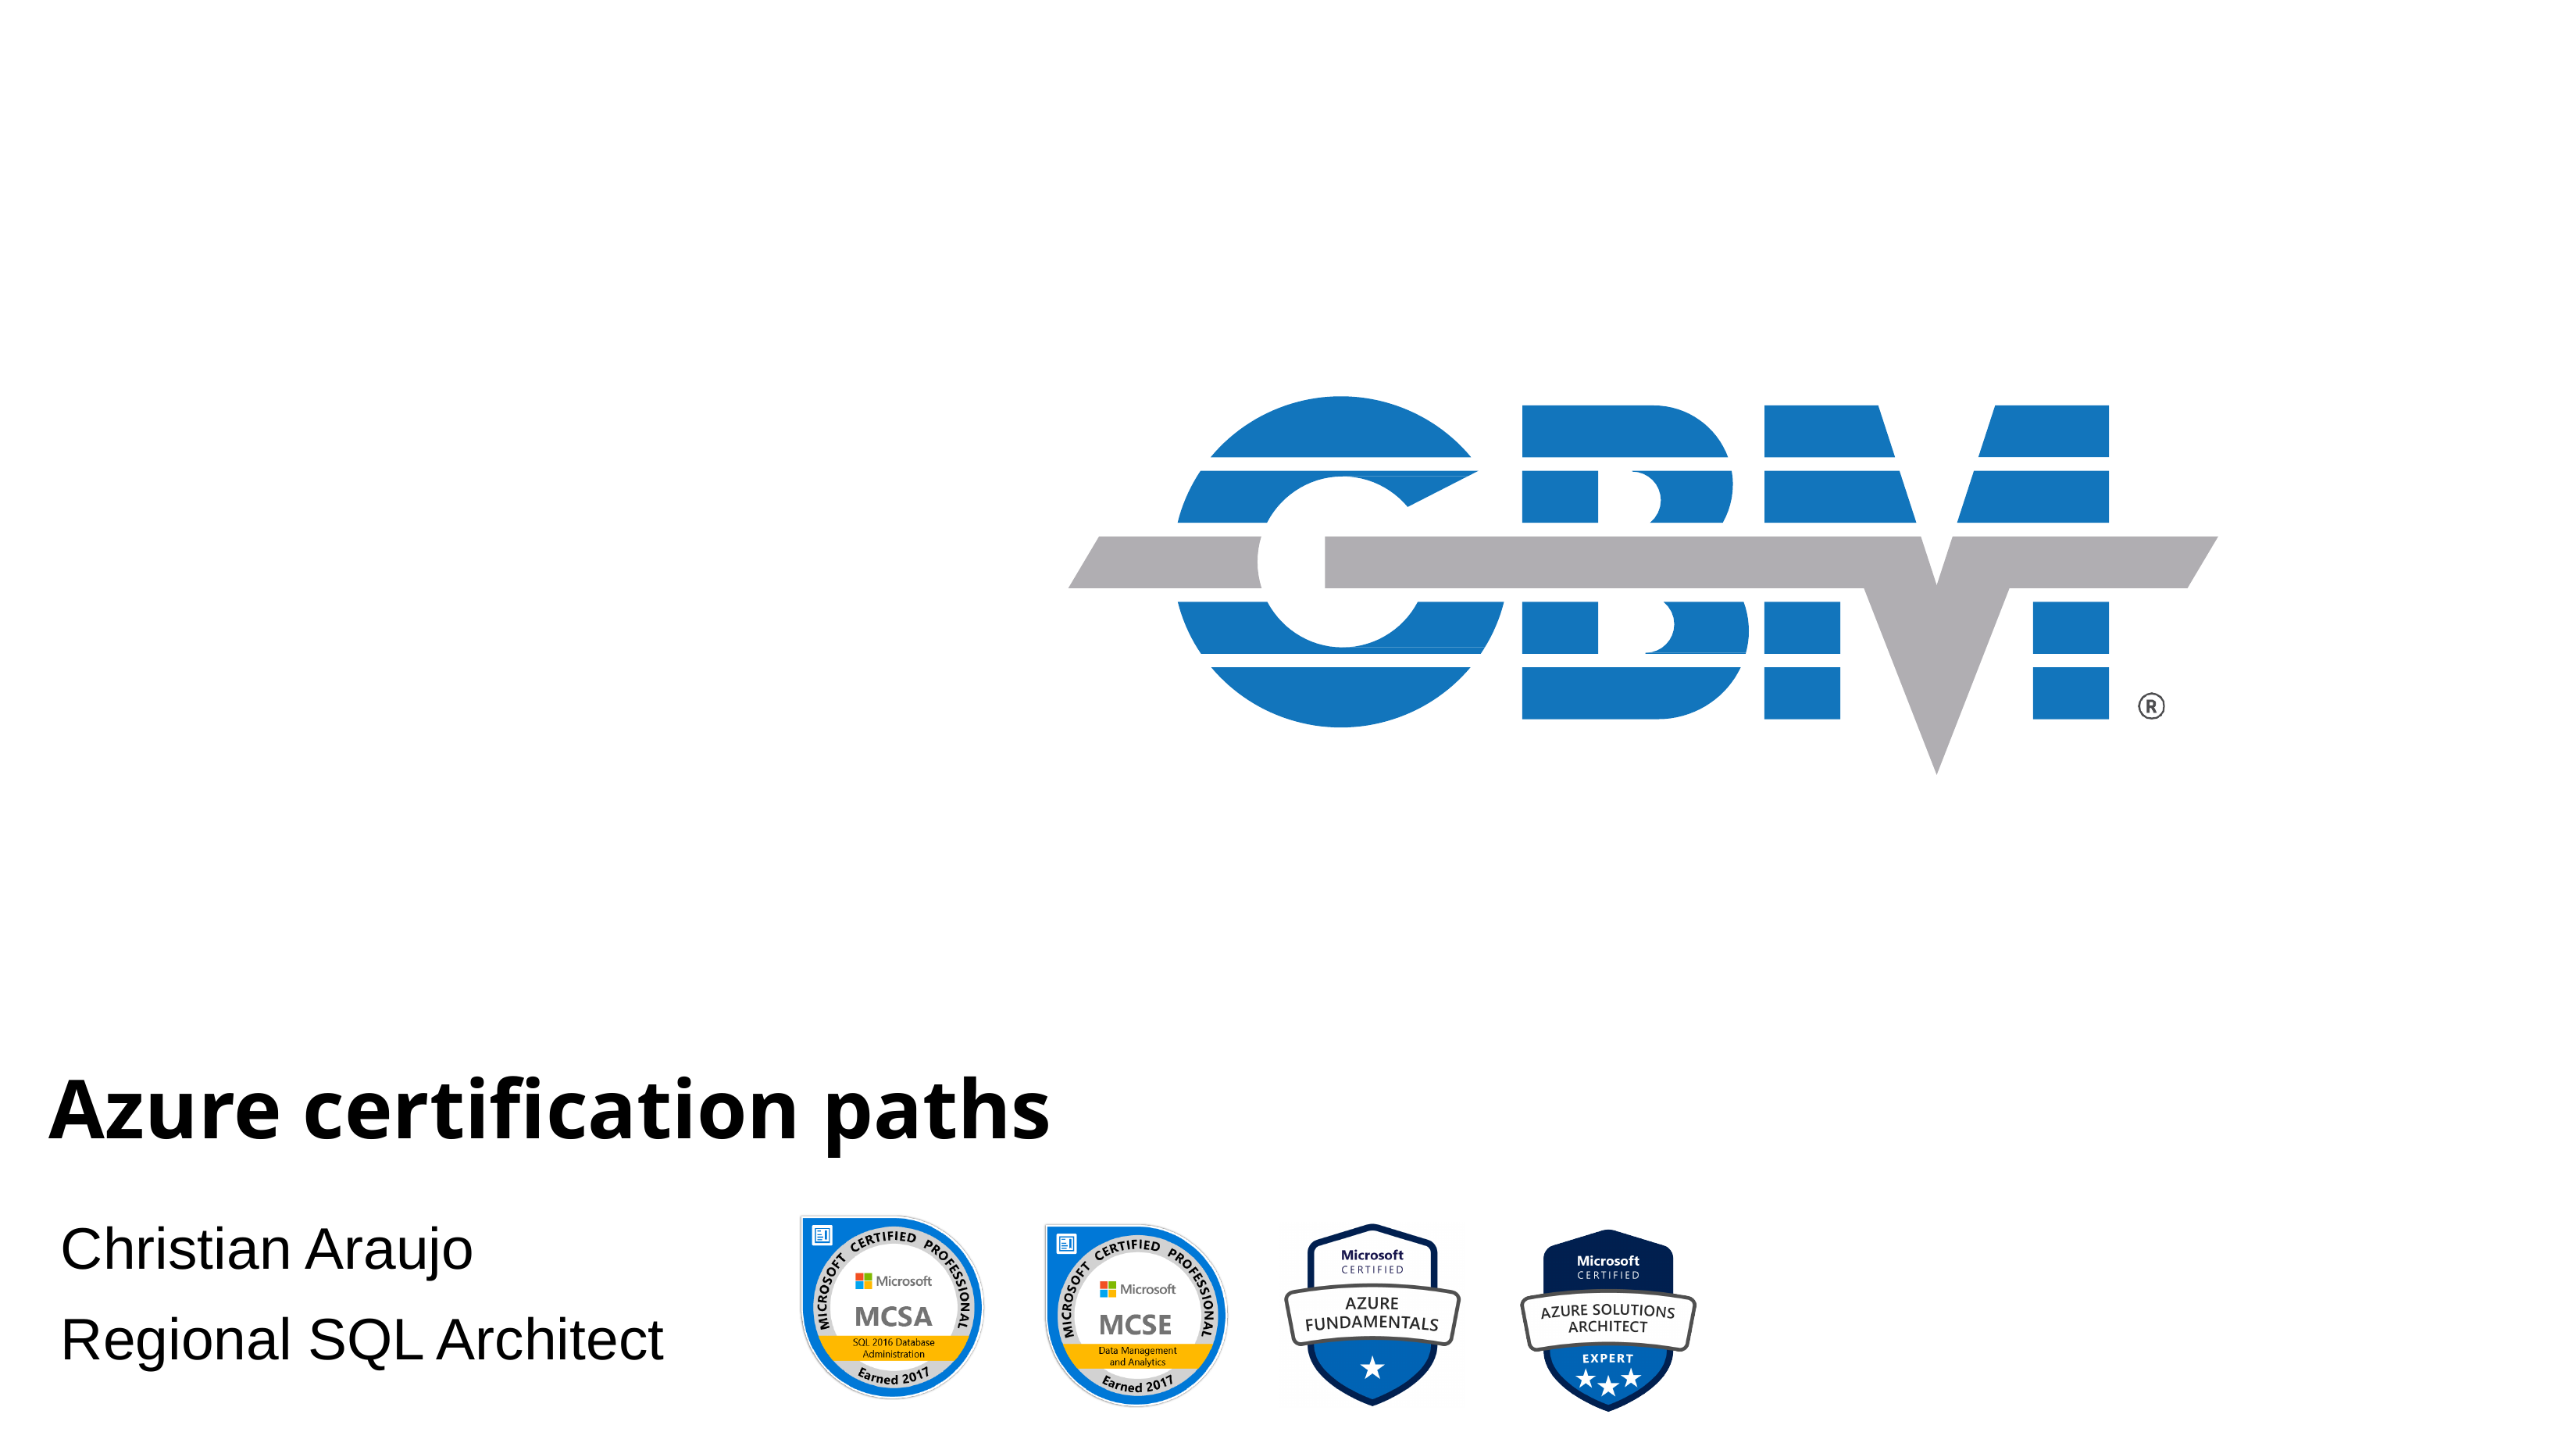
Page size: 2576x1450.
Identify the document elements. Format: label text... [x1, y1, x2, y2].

picture [799, 1213, 986, 1400]
title Azure certification paths [49, 1056, 1865, 1157]
picture [1279, 1222, 1465, 1408]
picture [1515, 1227, 1701, 1413]
picture [2138, 692, 2165, 720]
picture [1044, 1222, 1229, 1408]
subtitle Christian Araujo Regional SQL Architect [49, 1212, 1982, 1292]
